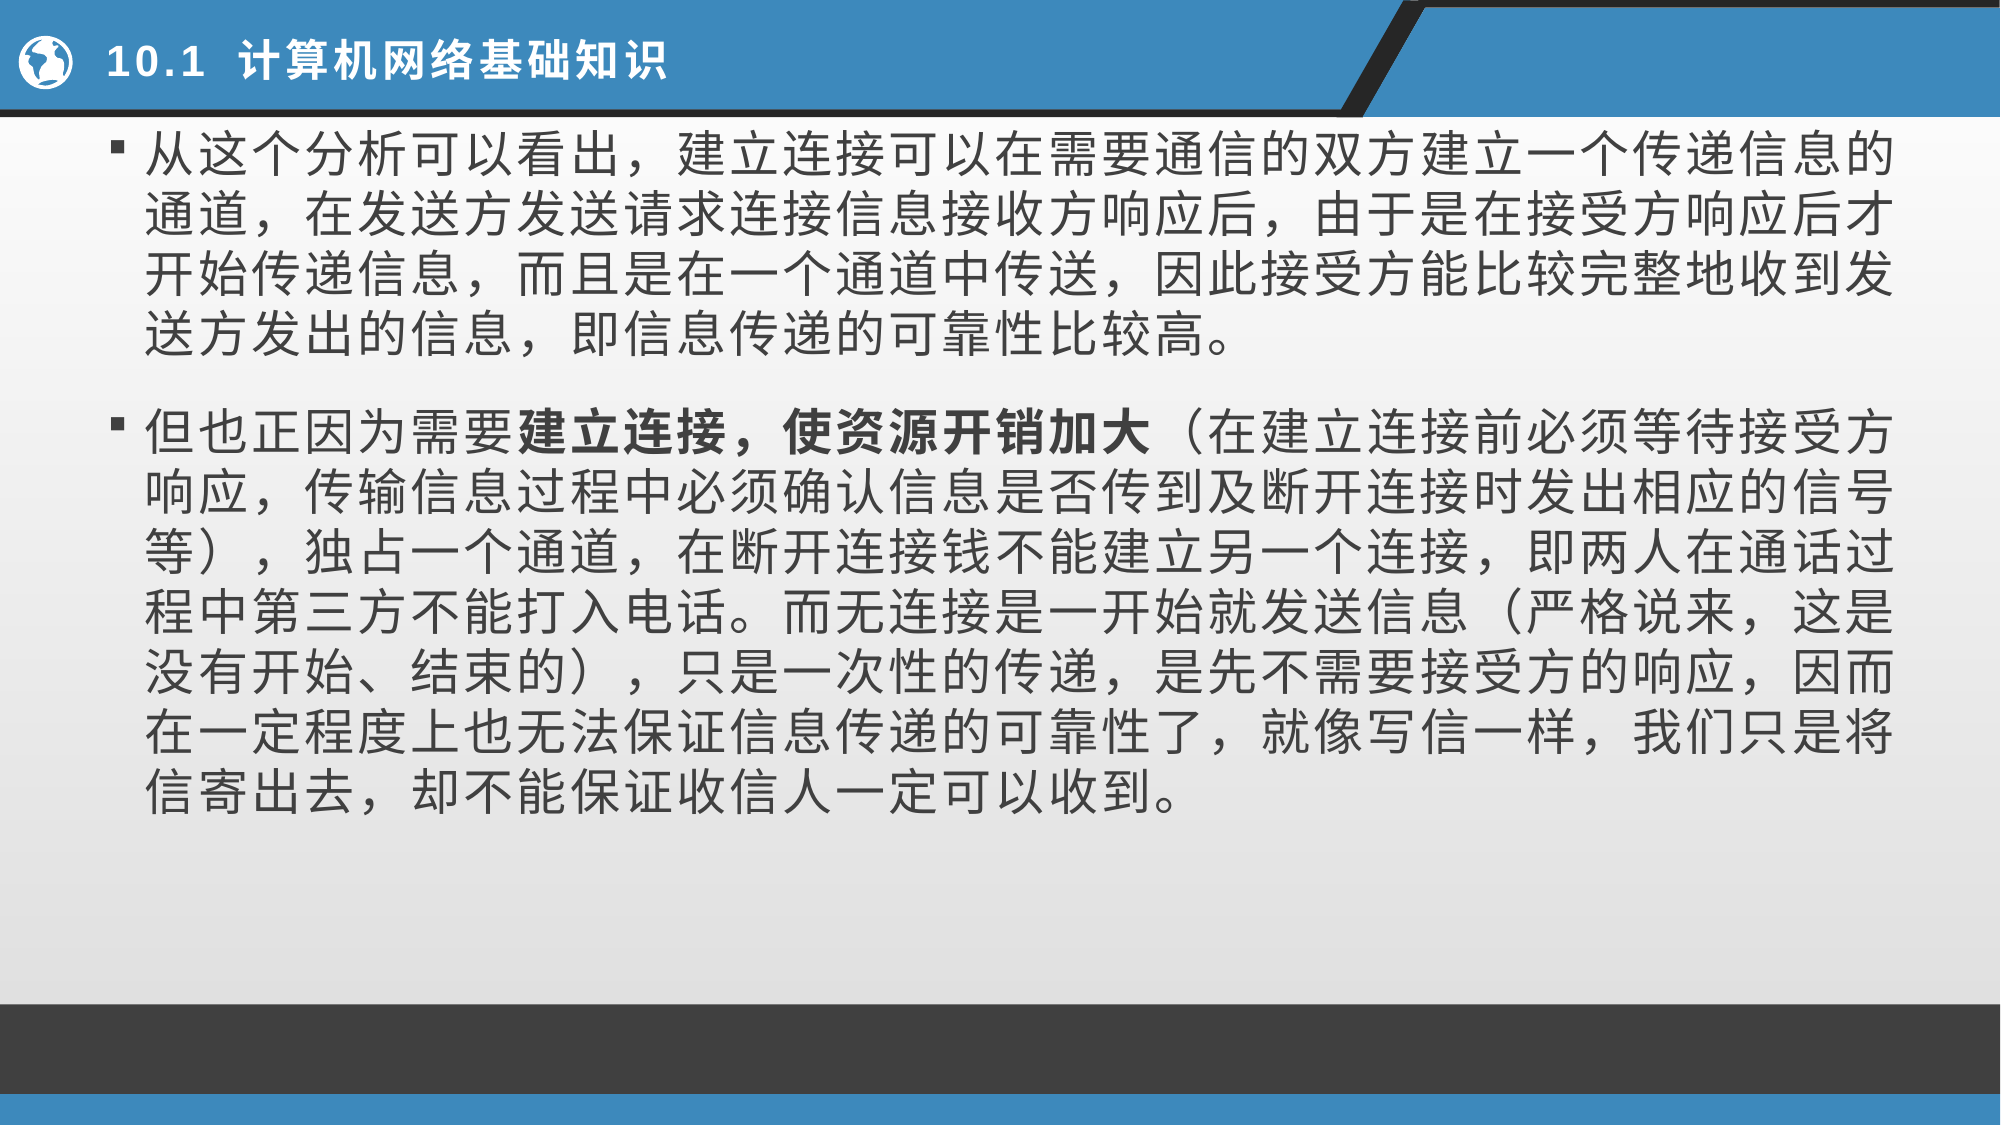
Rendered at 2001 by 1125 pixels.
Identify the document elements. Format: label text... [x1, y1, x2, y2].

title 10.1 计算机网络基础知识 [90, 0, 977, 122]
list 从这个分析可以看出，建立连接可以在需要通信的双方建立一个传递信息的通道，在发送方发送请求连接信息接收方响应后，由于是在接受方响应后才开始传递信息，而且是在一个通道中传送，因此接受方能比较完整地收到发送方发出的信息，即信息传递的可靠性比较高。 但也正因为需要建立连接，使资源开销加大（在建立连接前必须等待接受方响应，传输信息过程中必须确认信息是否传到及断开连接时发出相应的信号等），独占一个通道，在断开连接钱不能建立另一个连接，即两人在通话过程中第三方不能打入电话。而无连接是一开始就发送信息（严格说来，这是没有开始、结束的），只是一次性的传递，是先不需要接受方的响应，因而在一定程度上也无法保证信息传递的可靠性了，就像写信一样，我们只是将信寄出去，却不能保证收信人一定可以收到。 [90, 122, 1962, 1035]
